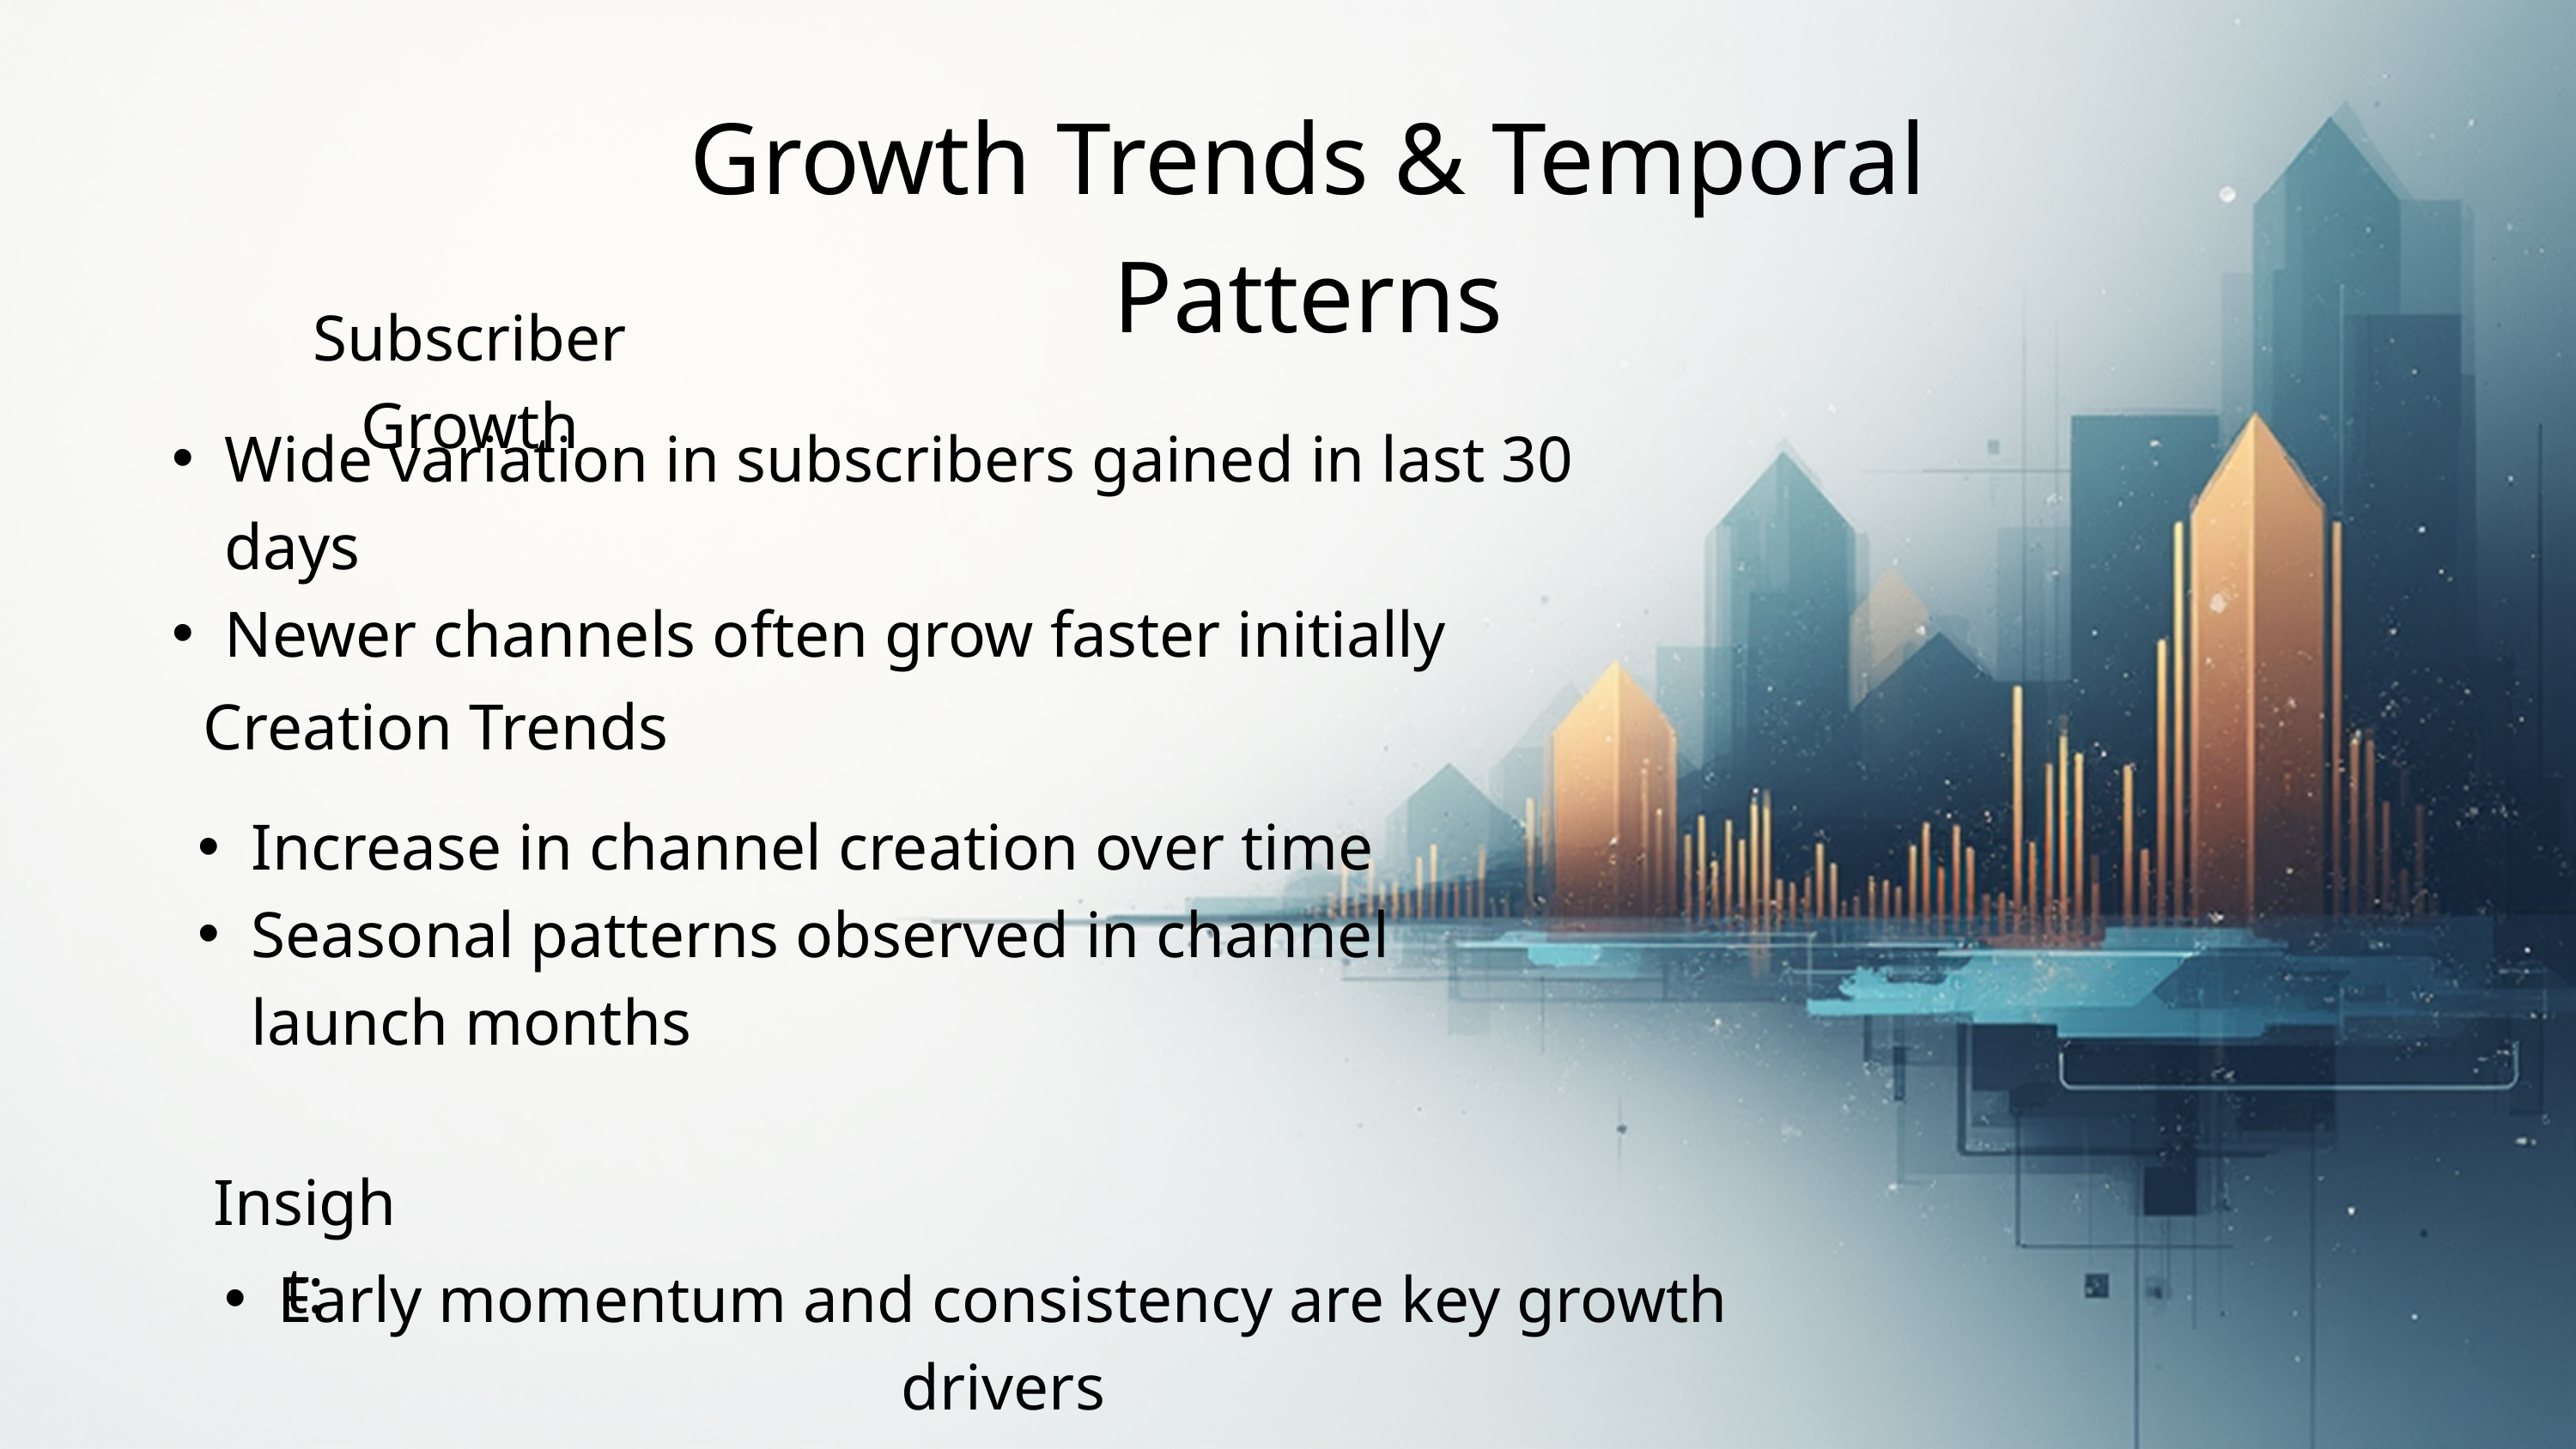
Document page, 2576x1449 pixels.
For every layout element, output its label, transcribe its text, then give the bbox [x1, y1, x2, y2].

text_box Increase in channel creation over time Seasonal patterns observed in channel launch months [144, 795, 1403, 1058]
text_box [0, 0, 2576, 1449]
text_box Early momentum and consistency are key growth drivers [144, 1247, 1756, 1423]
text_box Wide variation in subscribers gained in last 30 days Newer channels often grow faster initially [118, 406, 1578, 670]
text_box Subscriber Growth [203, 285, 738, 461]
text_box Growth Trends & Temporal Patterns [487, 76, 2129, 353]
text_box Insight: [203, 1149, 408, 1325]
text_box Creation Trends [203, 674, 1461, 762]
